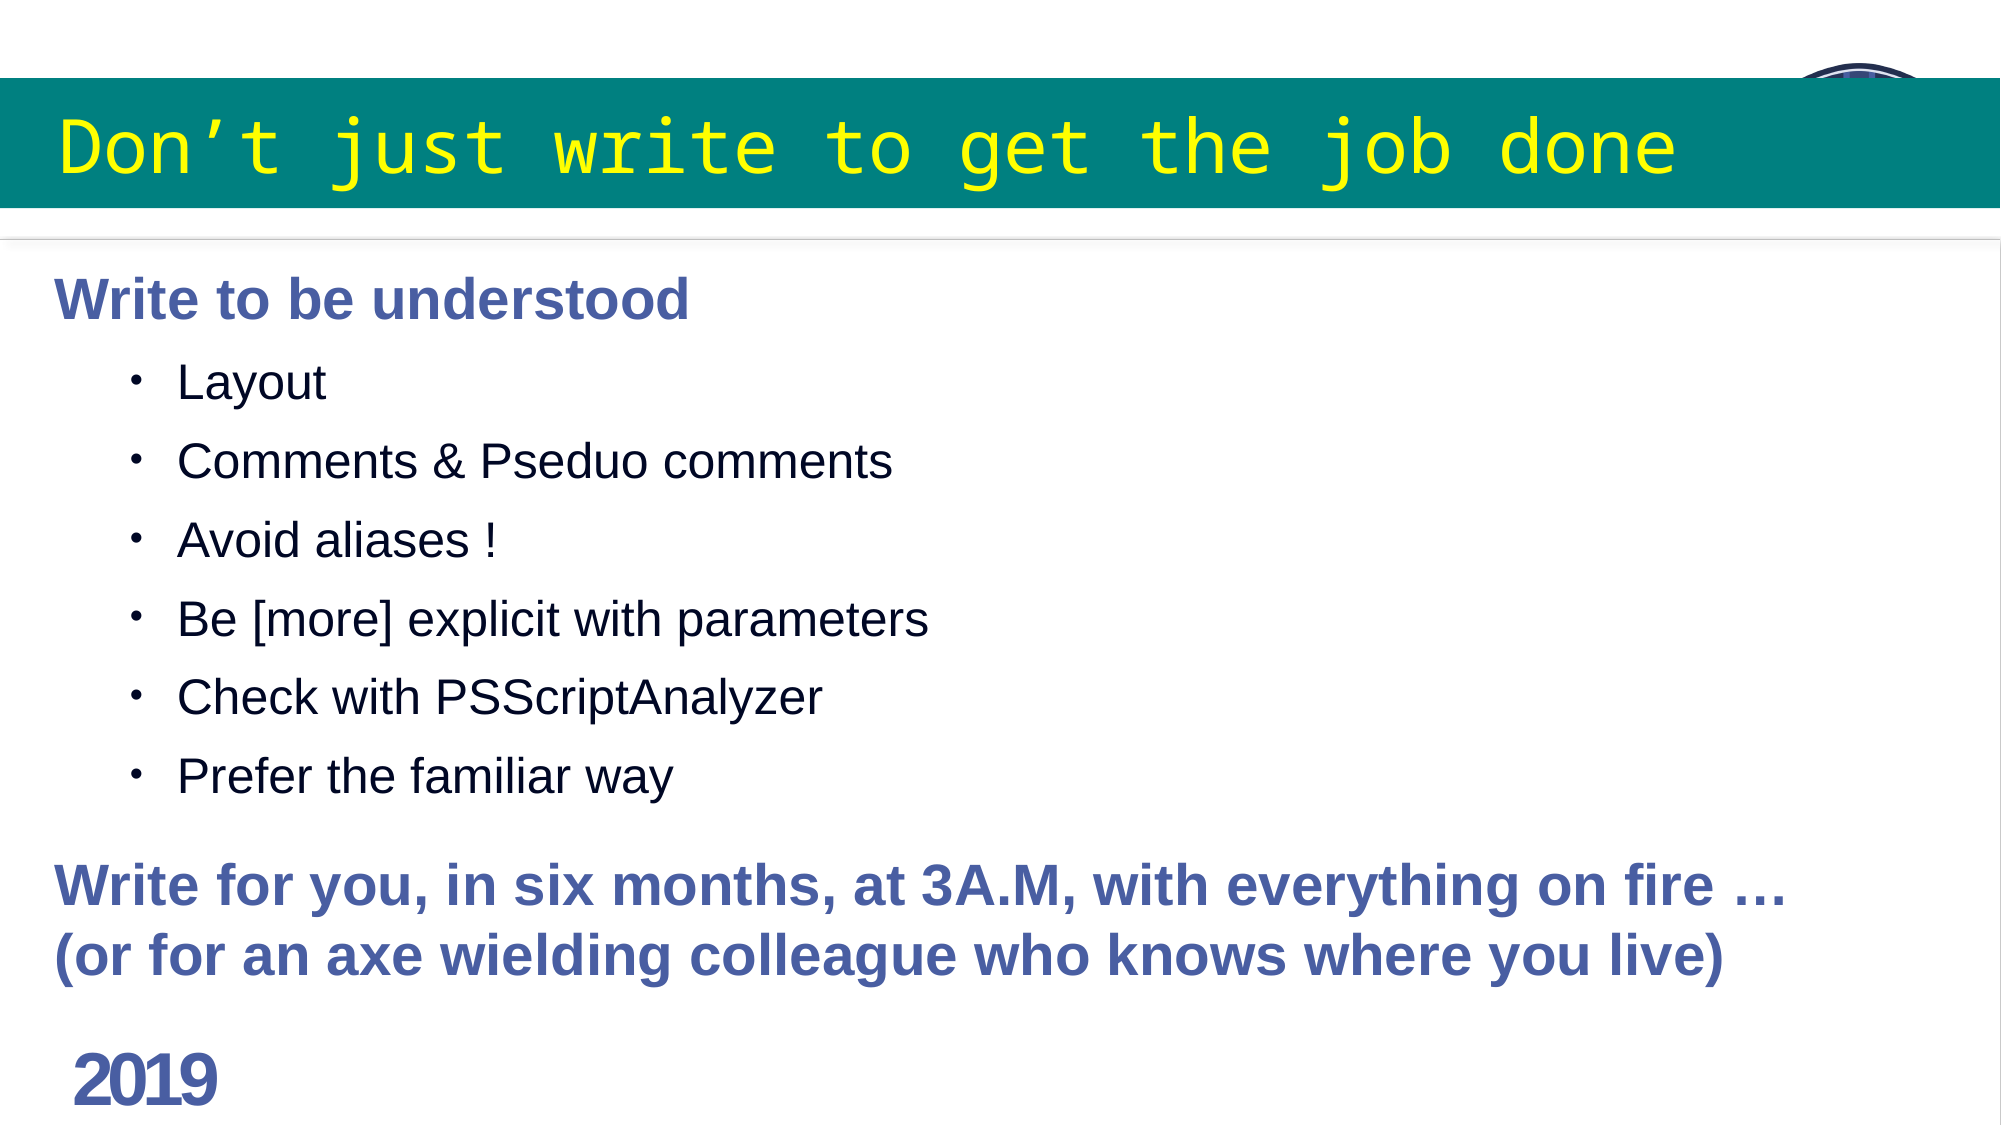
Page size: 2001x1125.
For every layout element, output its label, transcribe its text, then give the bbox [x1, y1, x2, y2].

title Don’t just write to get the job done [0, 78, 2000, 209]
list Write to be understood Layout Comments & Pseduo comments Avoid aliases ! Be [more] explicit with parameters Check with PSScriptAnalyzer Prefer the familiar way Write for you, in six months, at 3A.M, with everything on fire … (or for an axe wielding colleague who knows where you live) [55, 260, 1945, 1035]
picture [1781, 53, 1937, 78]
